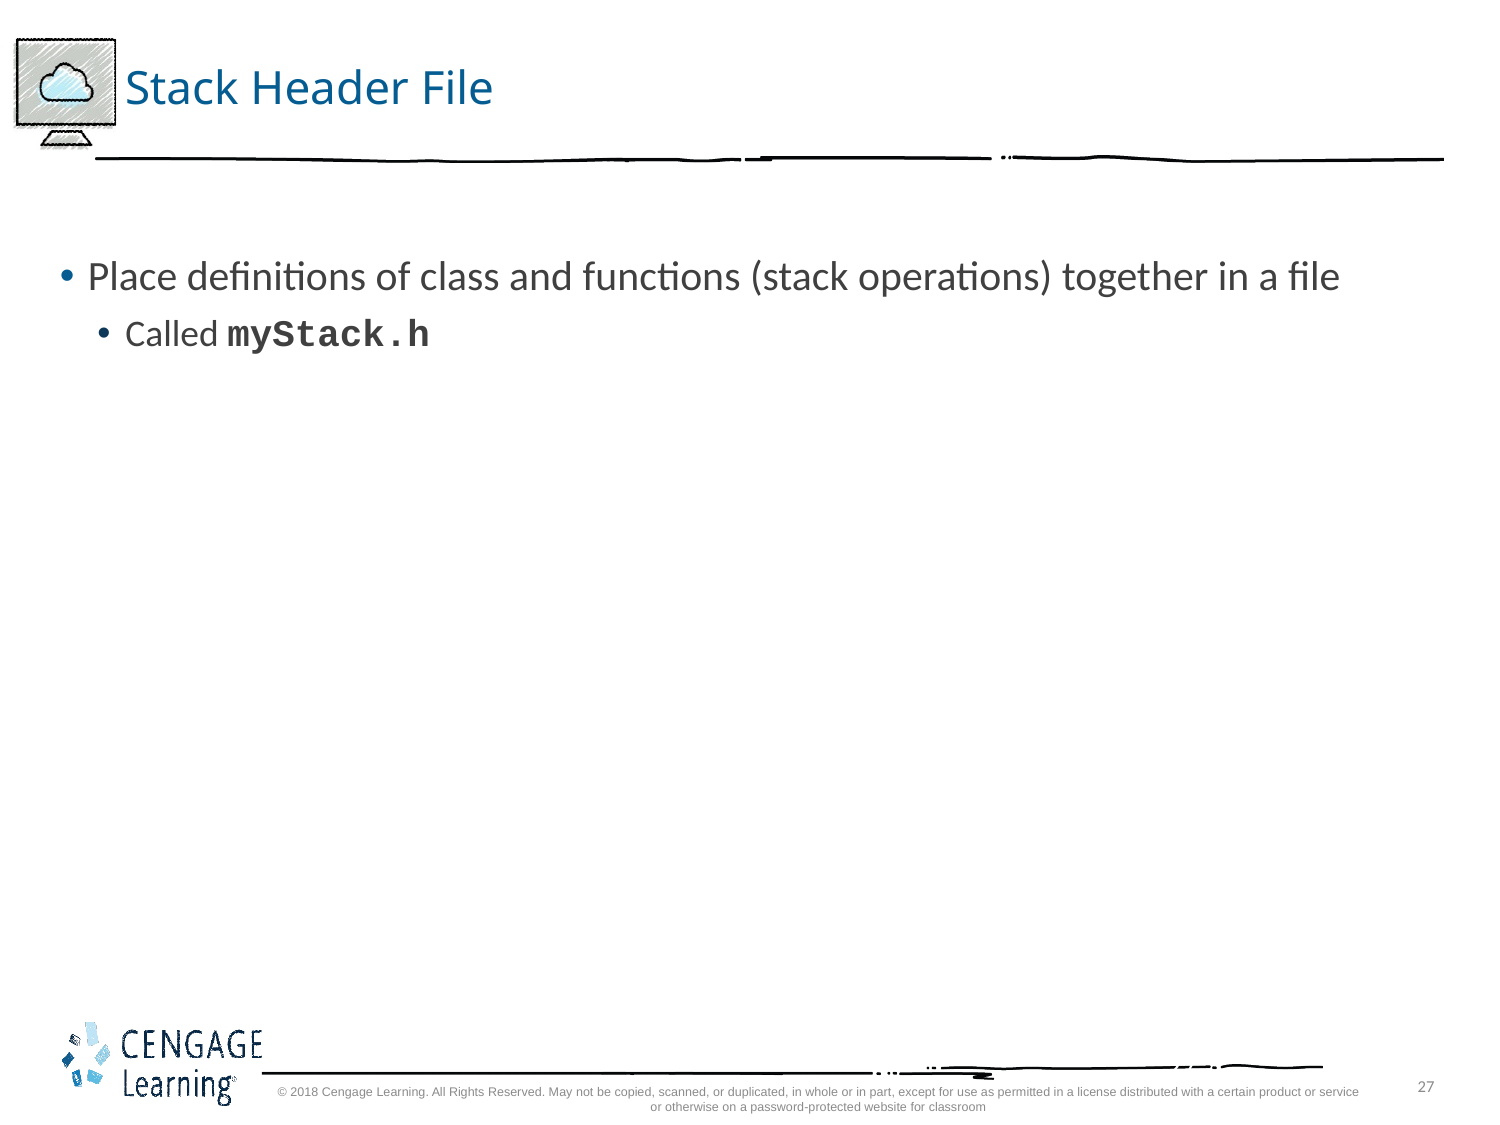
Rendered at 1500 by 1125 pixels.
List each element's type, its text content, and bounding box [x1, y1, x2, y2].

slide_number 27 [1149, 1042, 1500, 1103]
picture [95, 155, 1444, 163]
picture [62, 1022, 1149, 1106]
picture [12, 36, 117, 151]
title Stack Header File [125, 66, 1442, 116]
footer © 2018 Cengage Learning. All Rights Reserved. May not be copied, scanned, or duplicated, in whole or in part, except for use as permitted in a license distributed with a certain product or service or otherwise on a password-protected website for classroom [261, 1079, 1375, 1120]
list Place definitions of class and functions (stack operations) together in a file Called myStack.h [59, 252, 1441, 357]
